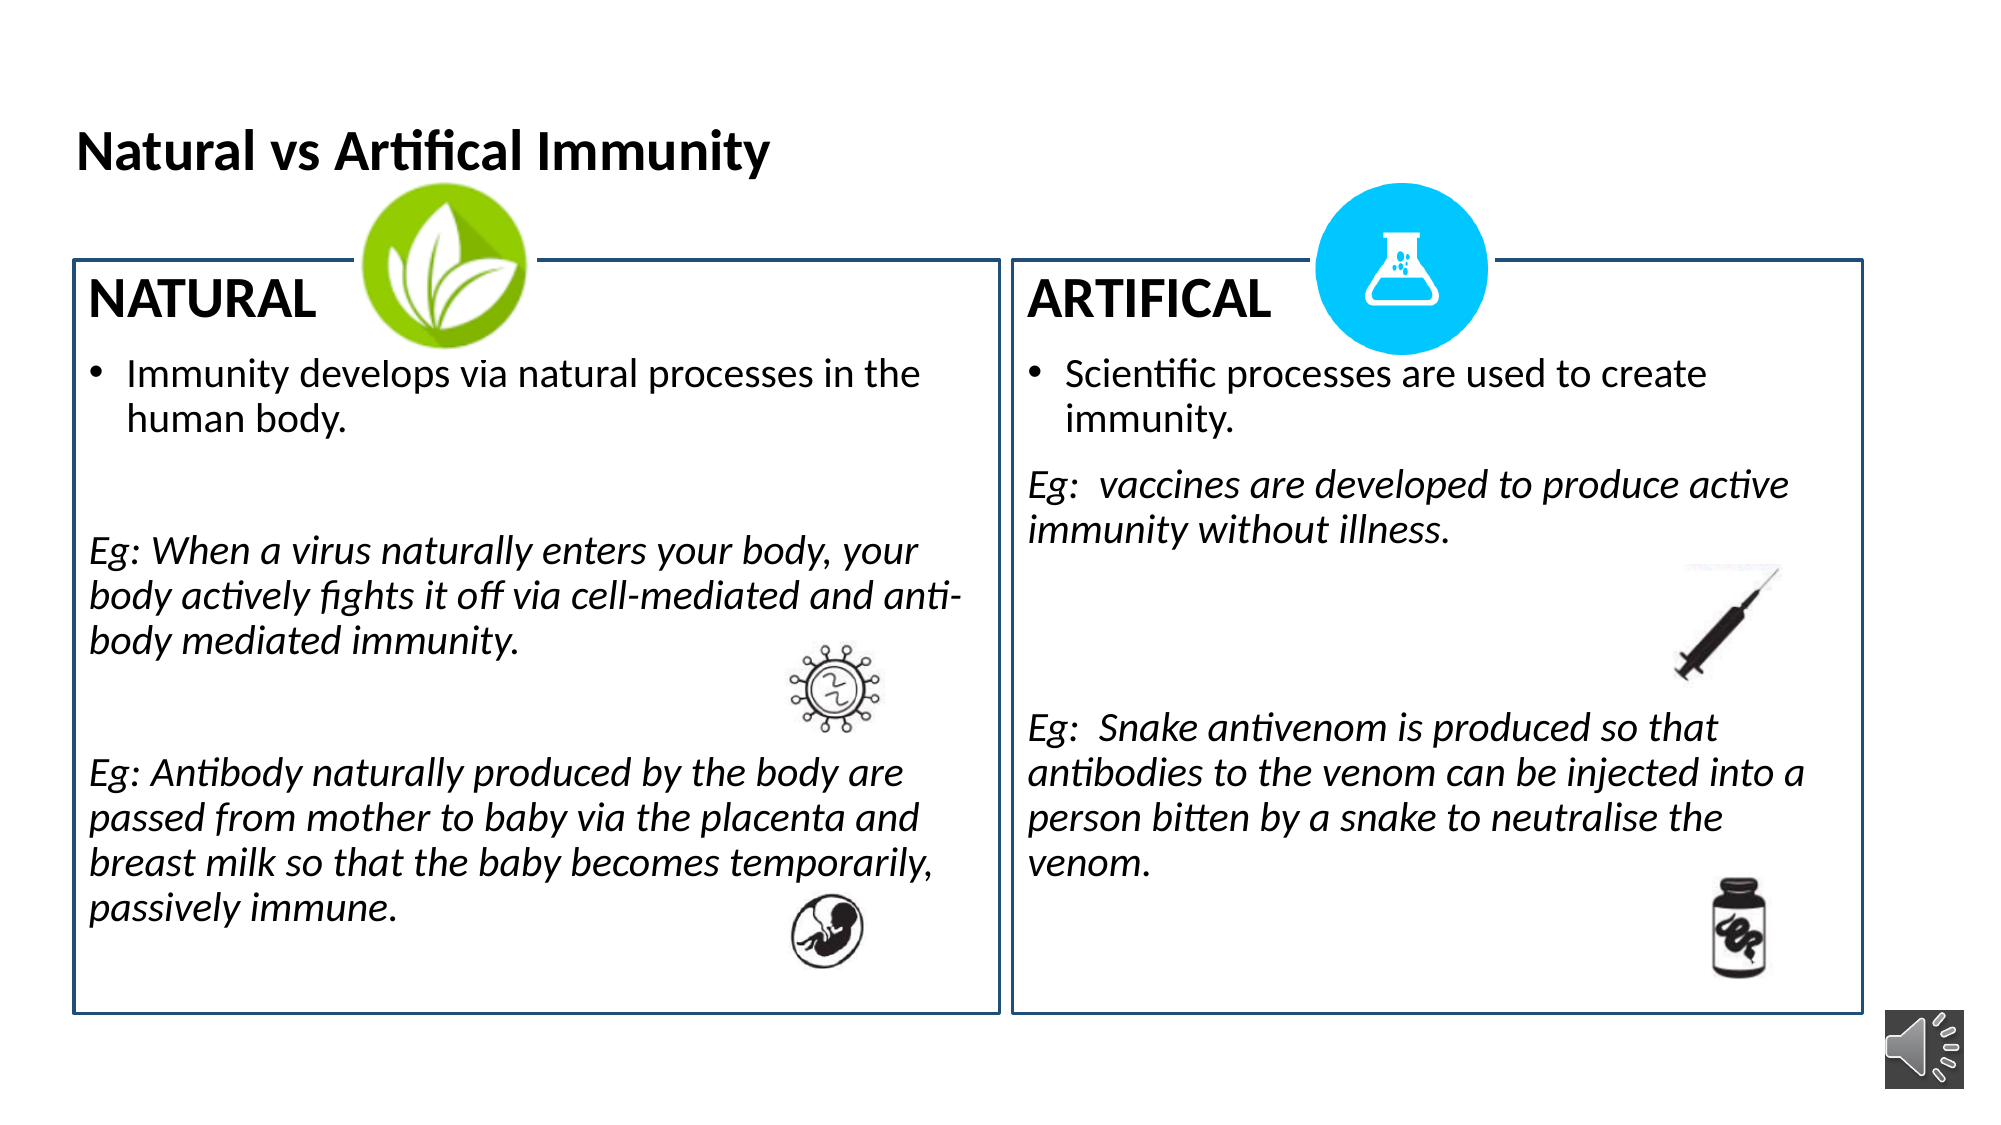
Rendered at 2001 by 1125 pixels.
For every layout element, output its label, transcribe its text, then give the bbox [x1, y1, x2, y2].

picture [1884, 1009, 1965, 1090]
picture [771, 884, 889, 975]
picture [1697, 871, 1781, 988]
list NATURAL Immunity develops via natural processes in the human body. Eg: When a virus naturally enters your body, your body actively fights it off via cell-mediated and anti-body mediated immunity. Eg: Antibody naturally produced by the body are passed from mother to baby via the placenta and breast milk so that the baby becomes temporarily, passively immune. [73, 260, 1000, 1014]
picture [354, 178, 537, 360]
title Natural vs Artifical Immunity [61, 42, 1787, 260]
list ARTIFICAL Scientific processes are used to create immunity. Eg: vaccines are developed to produce active immunity without illness. Eg: Snake antivenom is produced so that antibodies to the venom can be injected into a person bitten by a snake to neutralise the venom. [1012, 260, 1863, 1014]
picture [1310, 178, 1495, 360]
picture [1655, 564, 1787, 688]
picture [772, 640, 889, 736]
